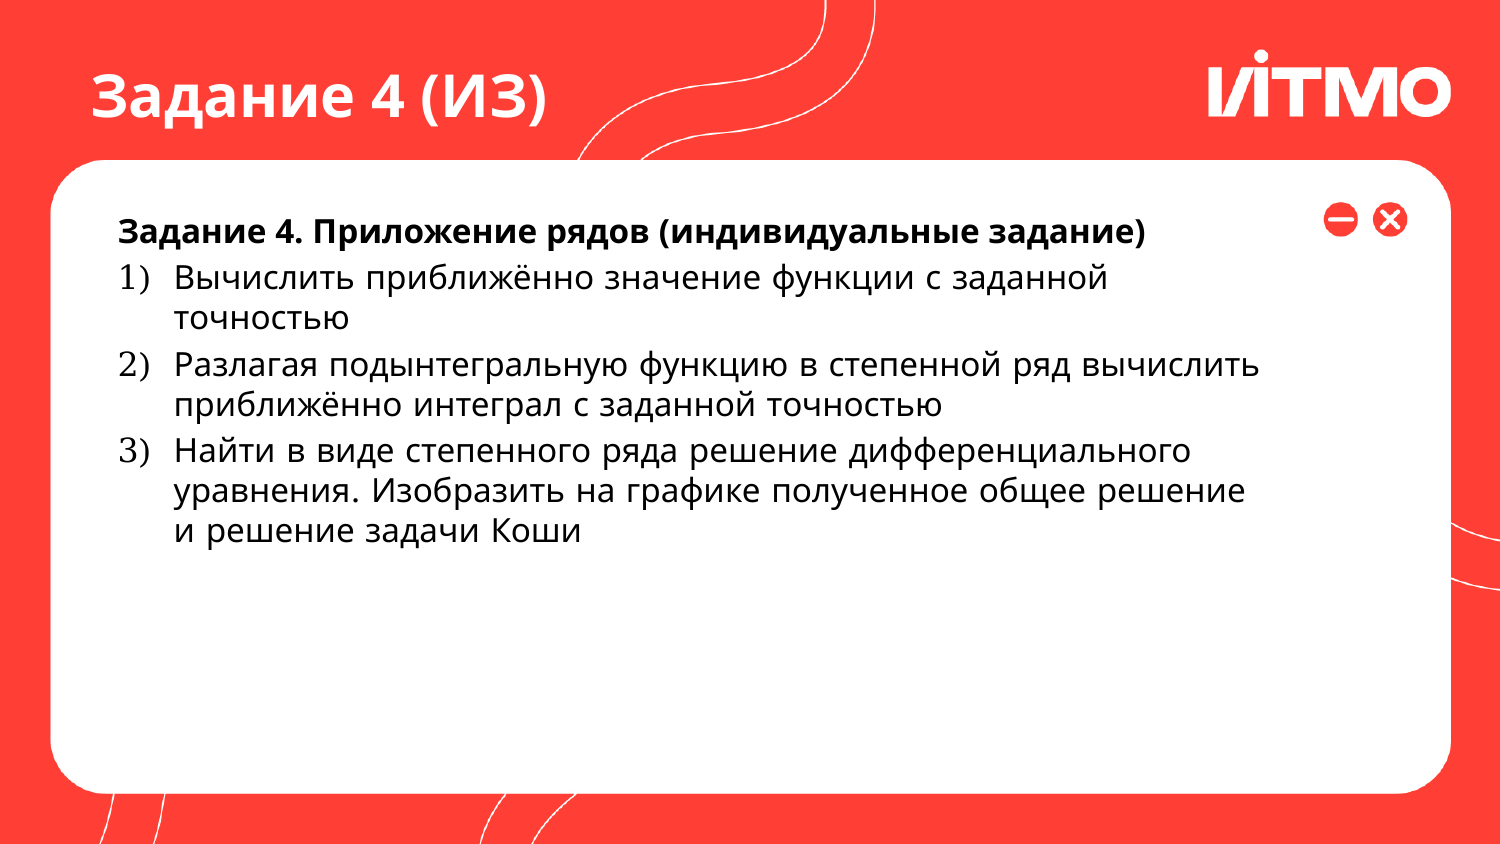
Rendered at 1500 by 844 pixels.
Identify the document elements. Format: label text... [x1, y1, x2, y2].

title Задание 4 (ИЗ) [75, 50, 1195, 137]
picture [0, 0, 1500, 844]
list Задание 4. Приложение рядов (индивидуальные задание) Вычислить приближённо значение функции с заданной точностью Разлагая подынтегральную функцию в степенной ряд вычислить приближённо интеграл с заданной точностью Найти в виде степенного ряда решение дифференциального уравнения. Изобразить на графике полученное общее решение и решение задачи Коши [102, 202, 1279, 762]
